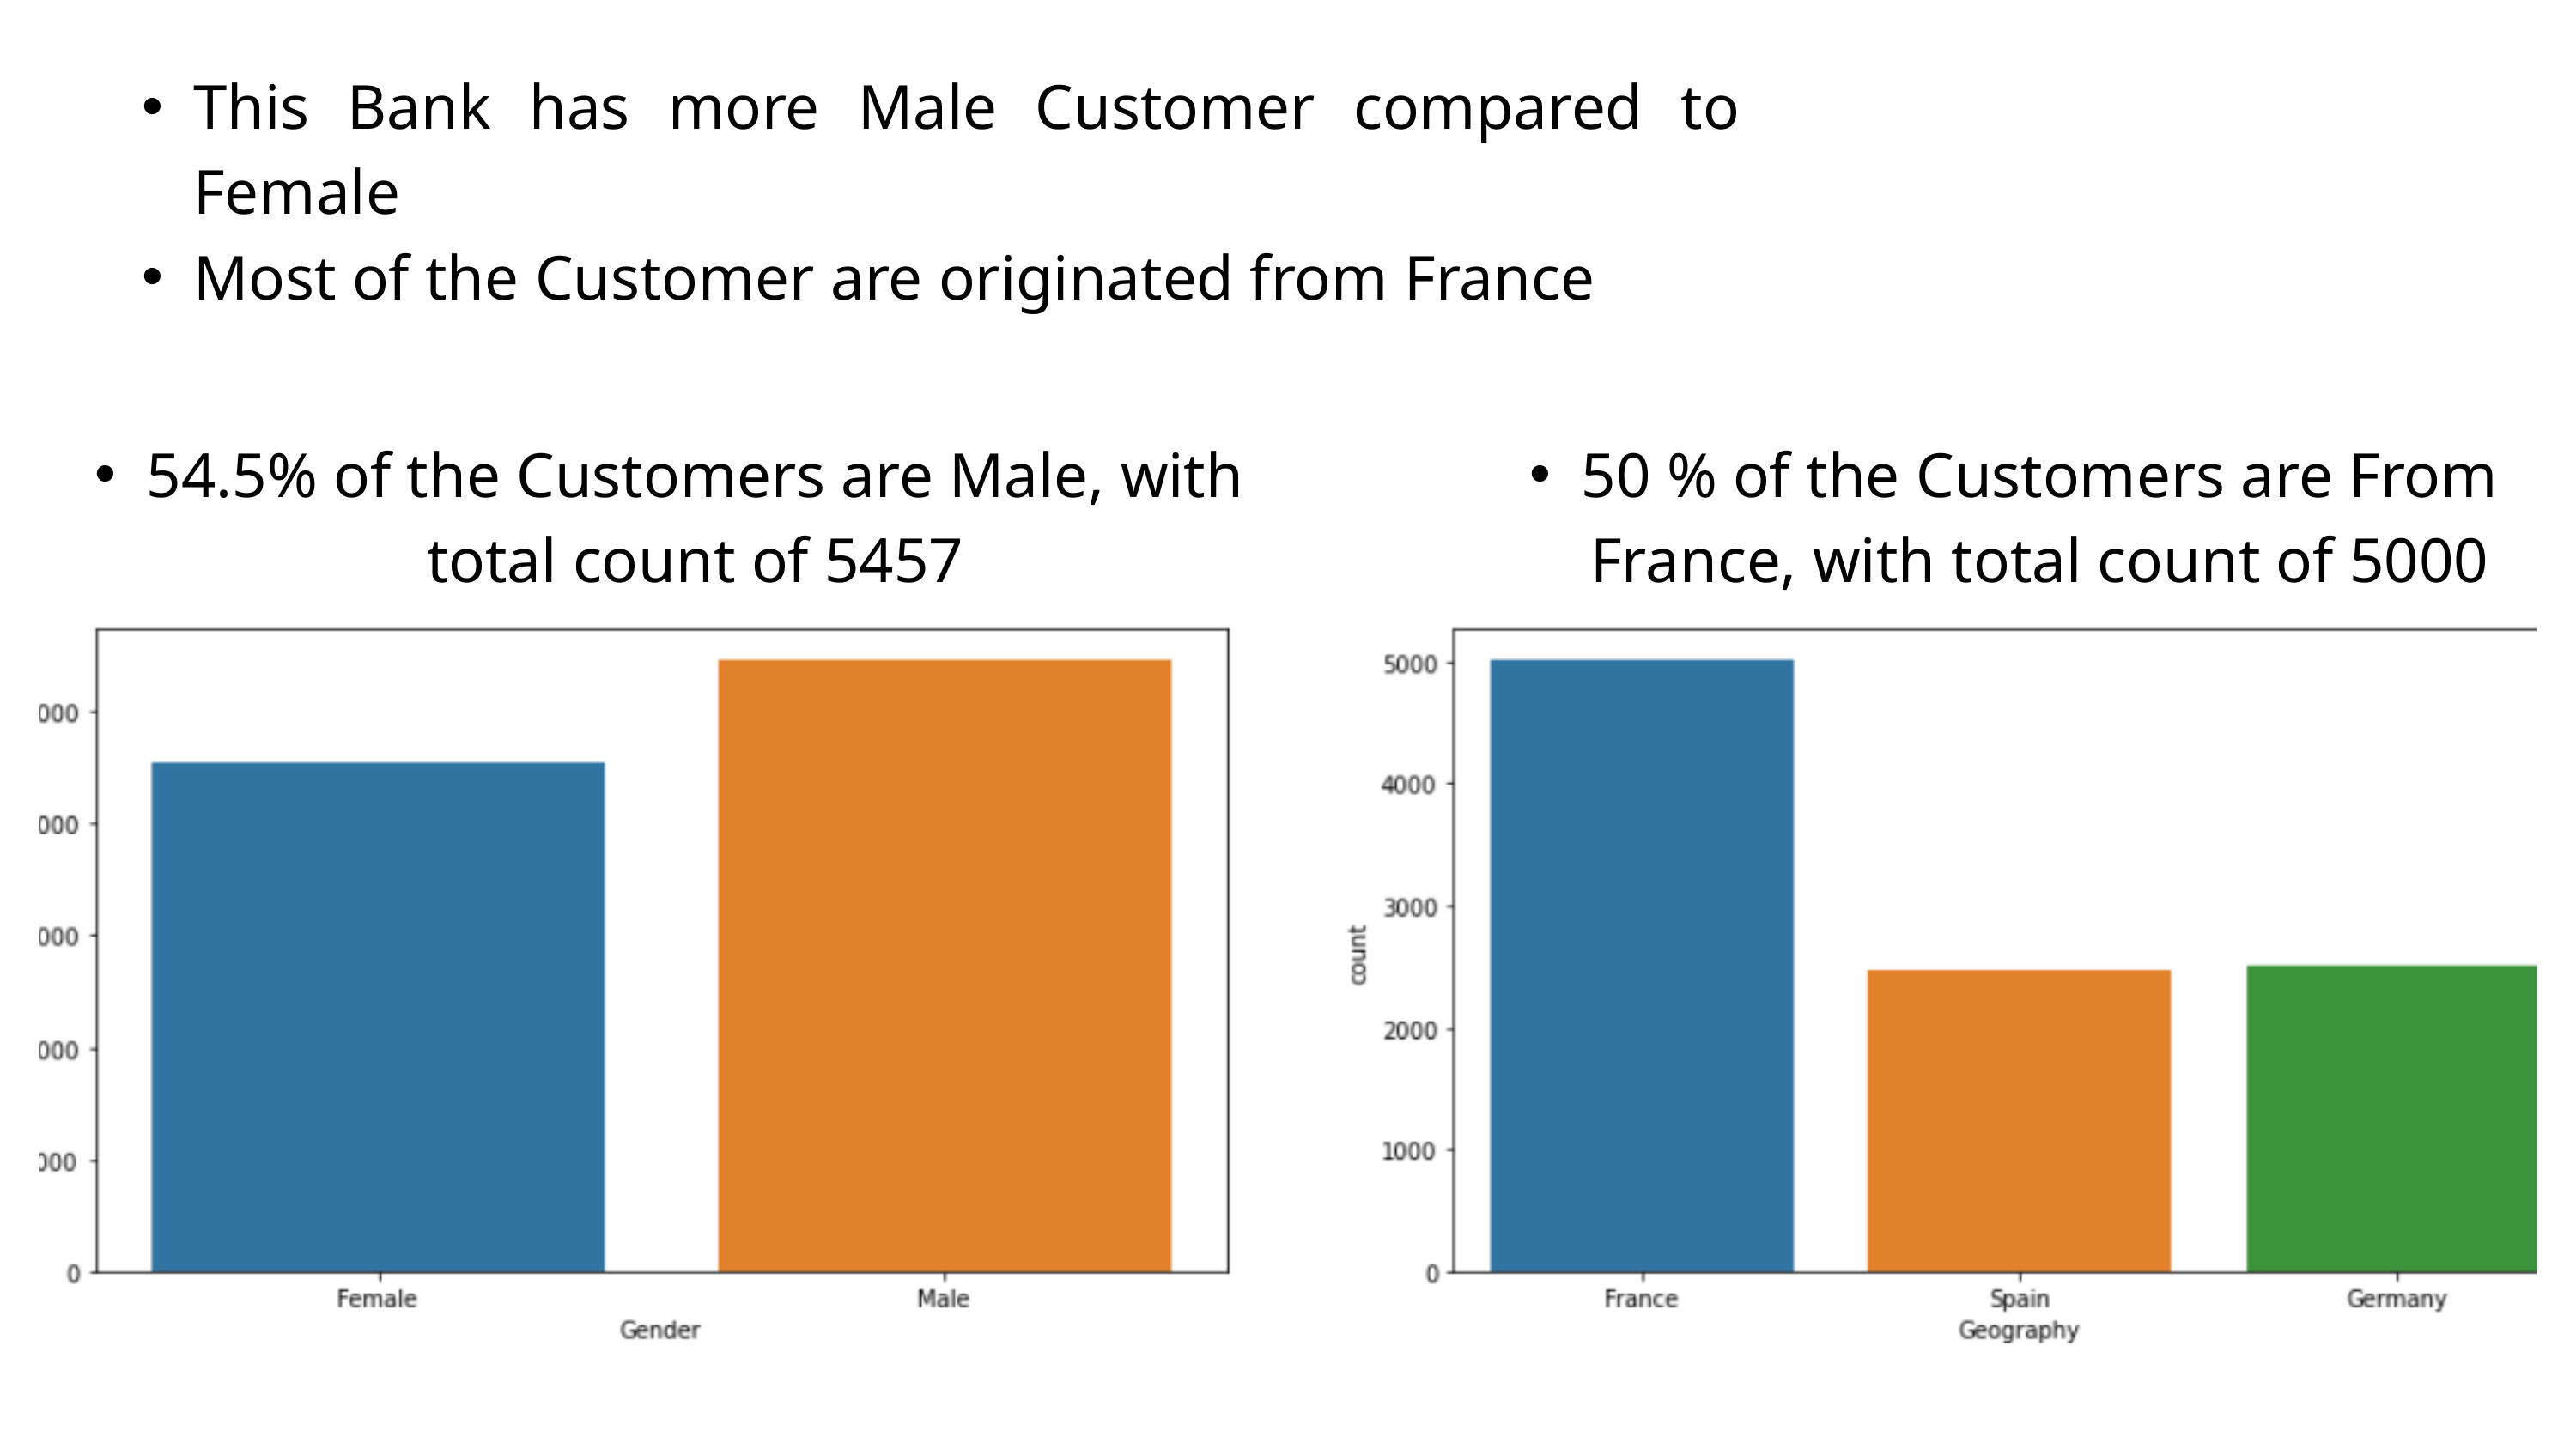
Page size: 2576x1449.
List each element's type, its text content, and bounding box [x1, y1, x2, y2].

text_box This Bank has more Male Customer compared to Female Most of the Customer are originated from France [89, 56, 1741, 312]
text_box 50 % of the Customers are From France, with total count of 5000 [1439, 424, 2537, 596]
text_box 54.5% of the Customers are Male, with total count of 5457 [0, 424, 1288, 596]
picture [39, 621, 2537, 1364]
